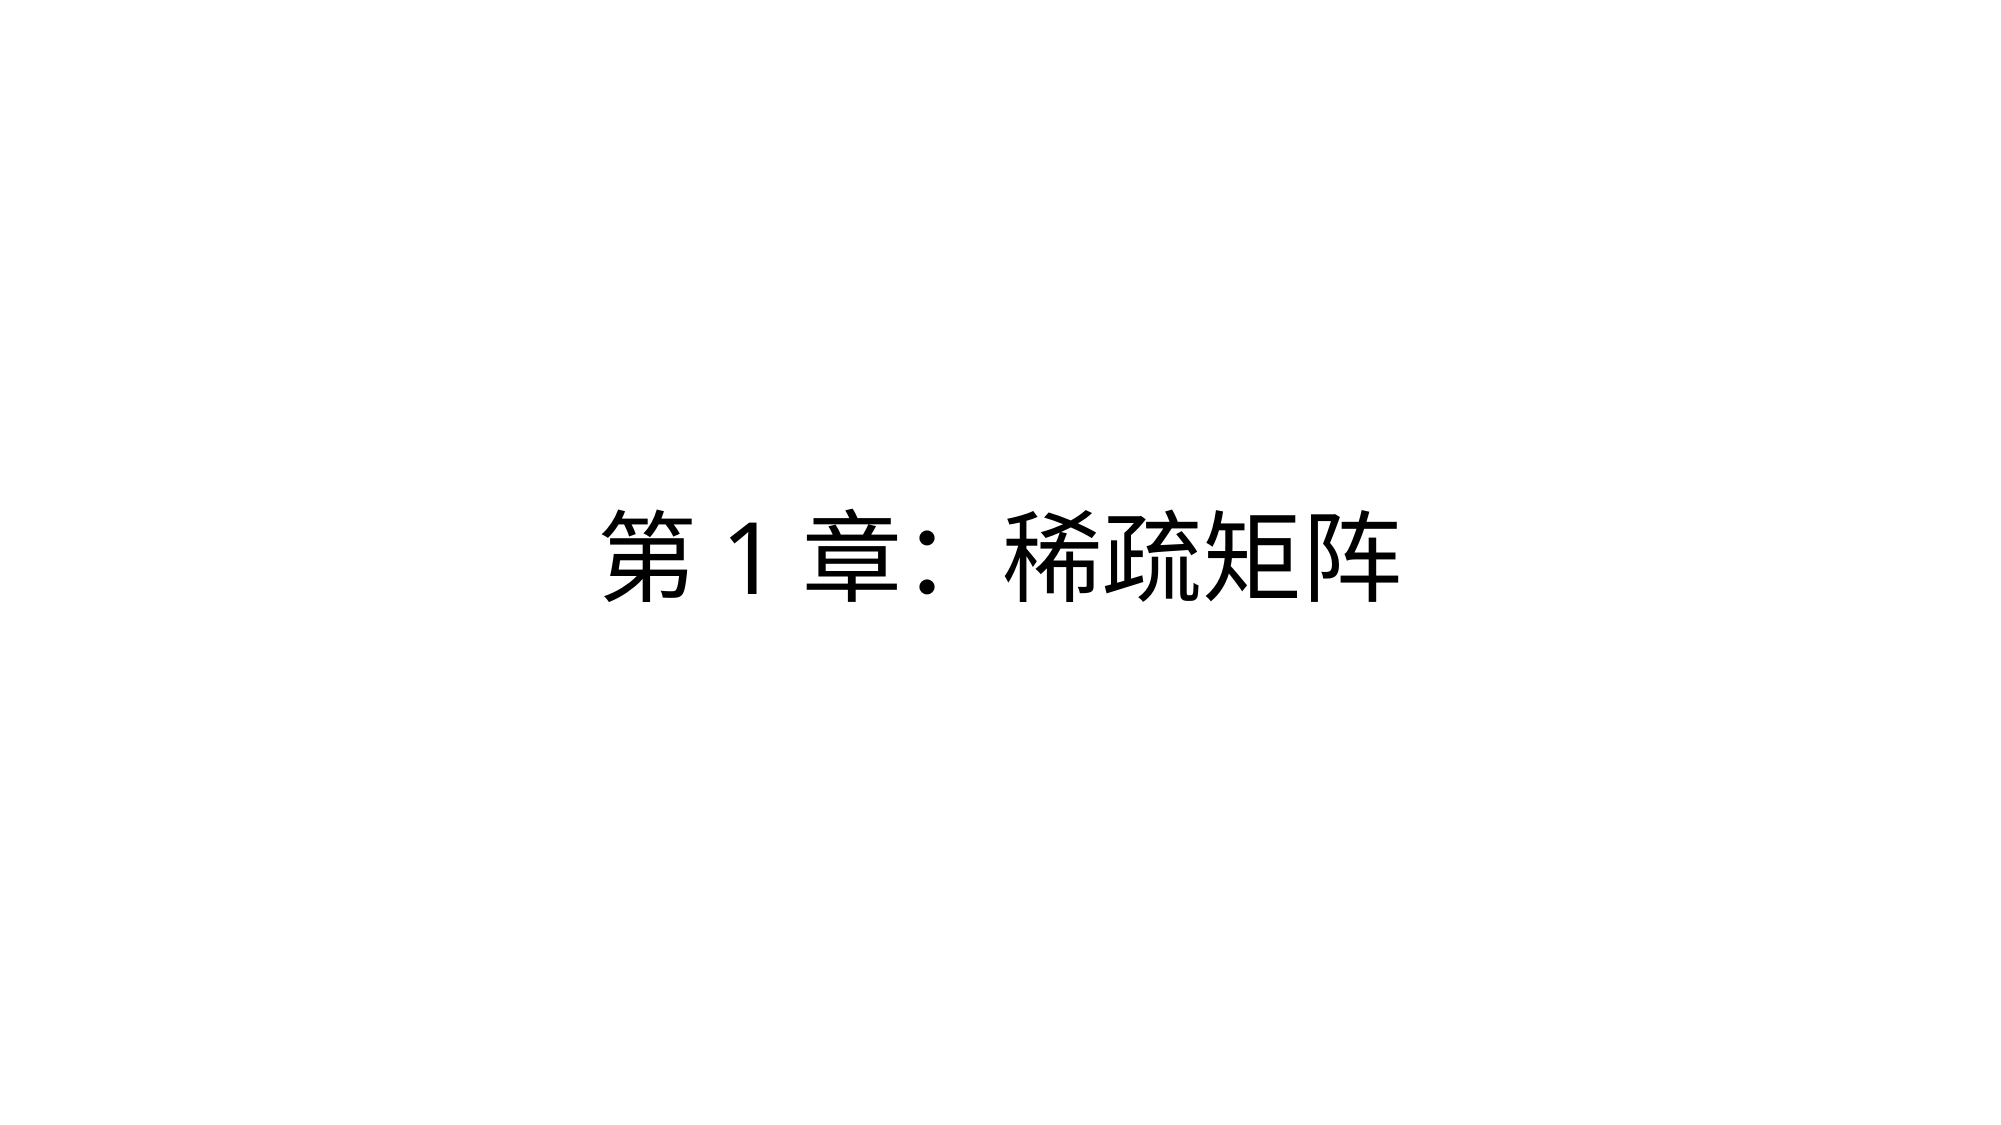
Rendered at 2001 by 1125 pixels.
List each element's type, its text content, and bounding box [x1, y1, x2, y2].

title 第1章：稀疏矩阵 [137, 453, 1863, 672]
